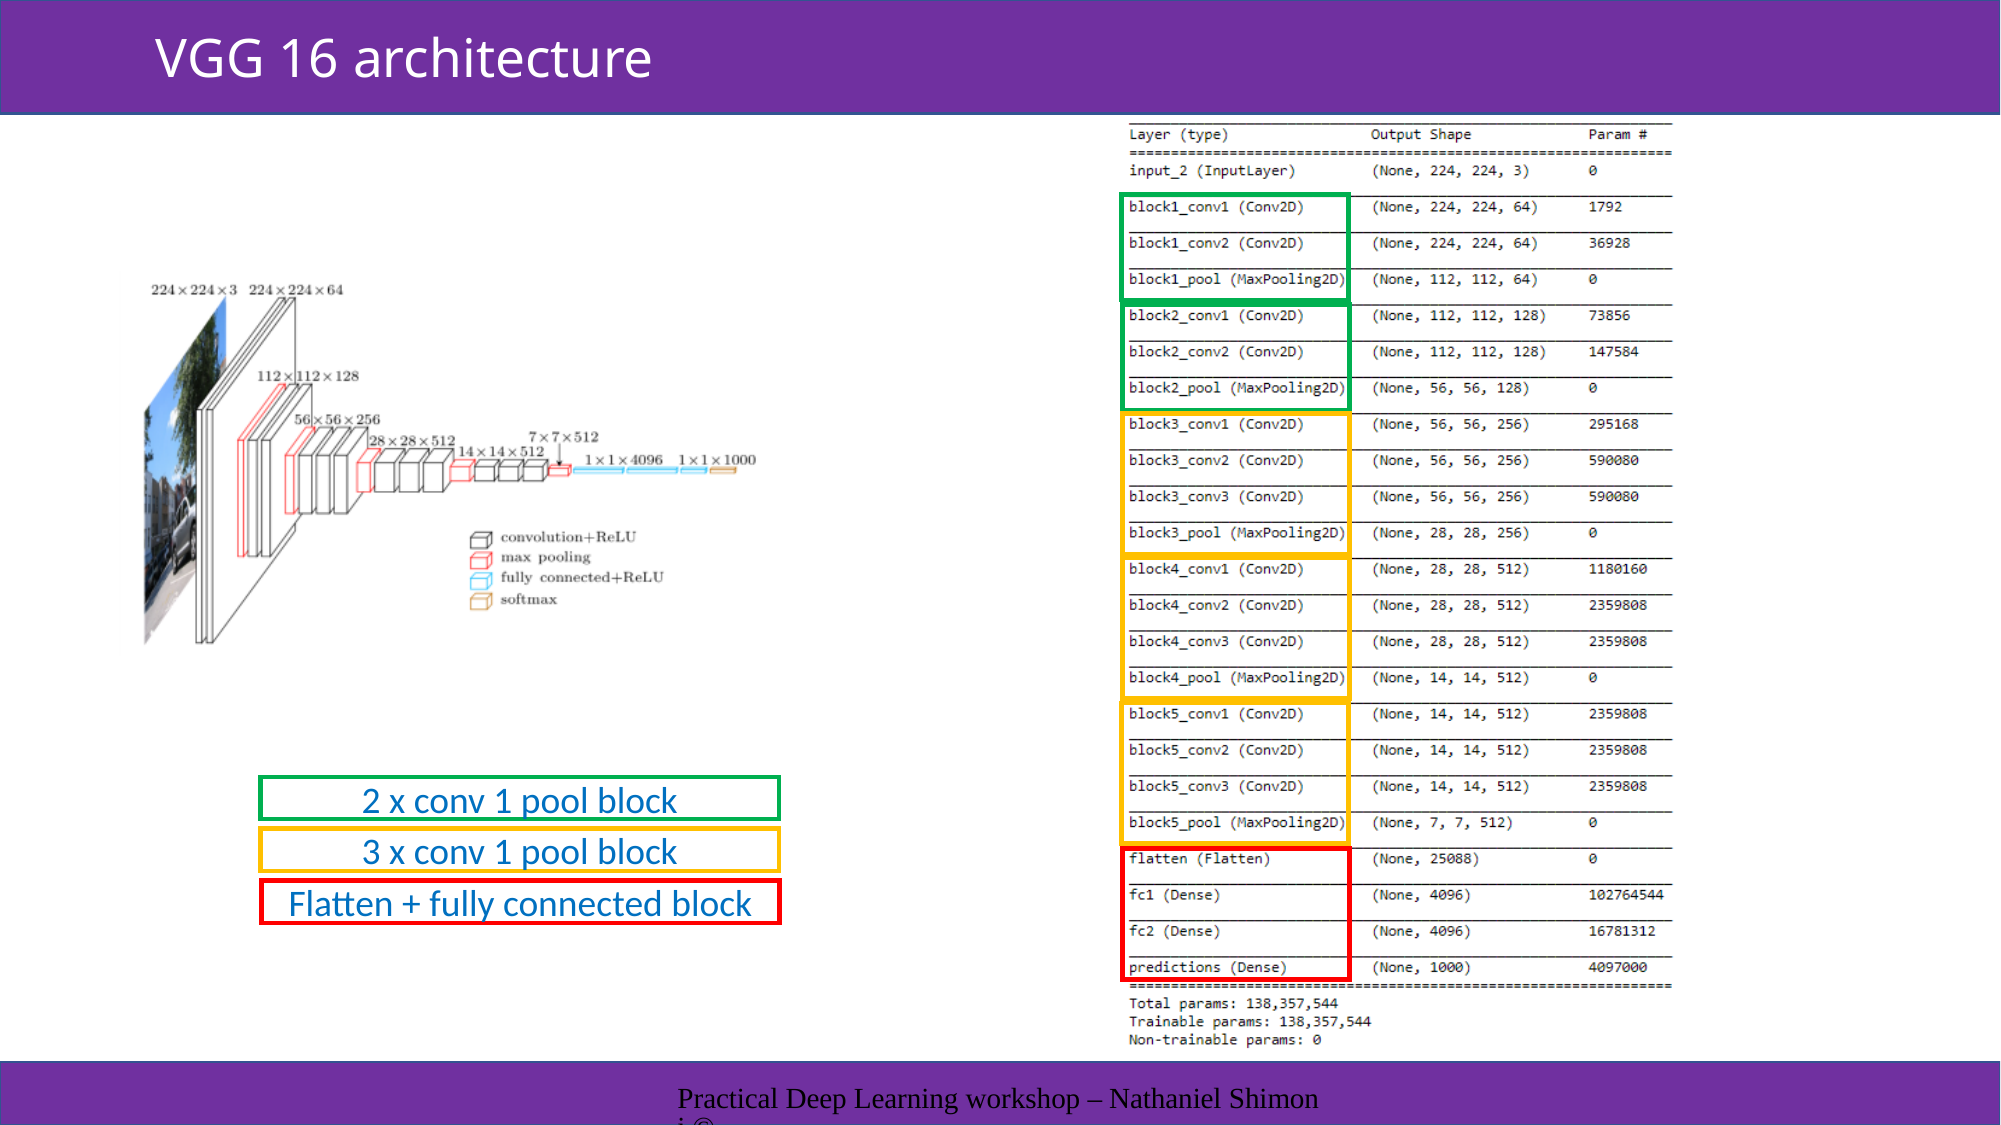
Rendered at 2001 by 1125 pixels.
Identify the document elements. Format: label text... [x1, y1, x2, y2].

text_box Flatten + fully connected block [260, 880, 781, 924]
picture [119, 271, 774, 656]
text_box 2 x conv 1 pool block [260, 776, 780, 820]
picture [1116, 115, 1678, 1060]
title VGG 16 architecture [140, 24, 1863, 98]
footer Practical Deep Learning workshop – Nathaniel Shimoni © [662, 1077, 1338, 1117]
text_box 3 x conv 1 pool block [260, 828, 780, 872]
